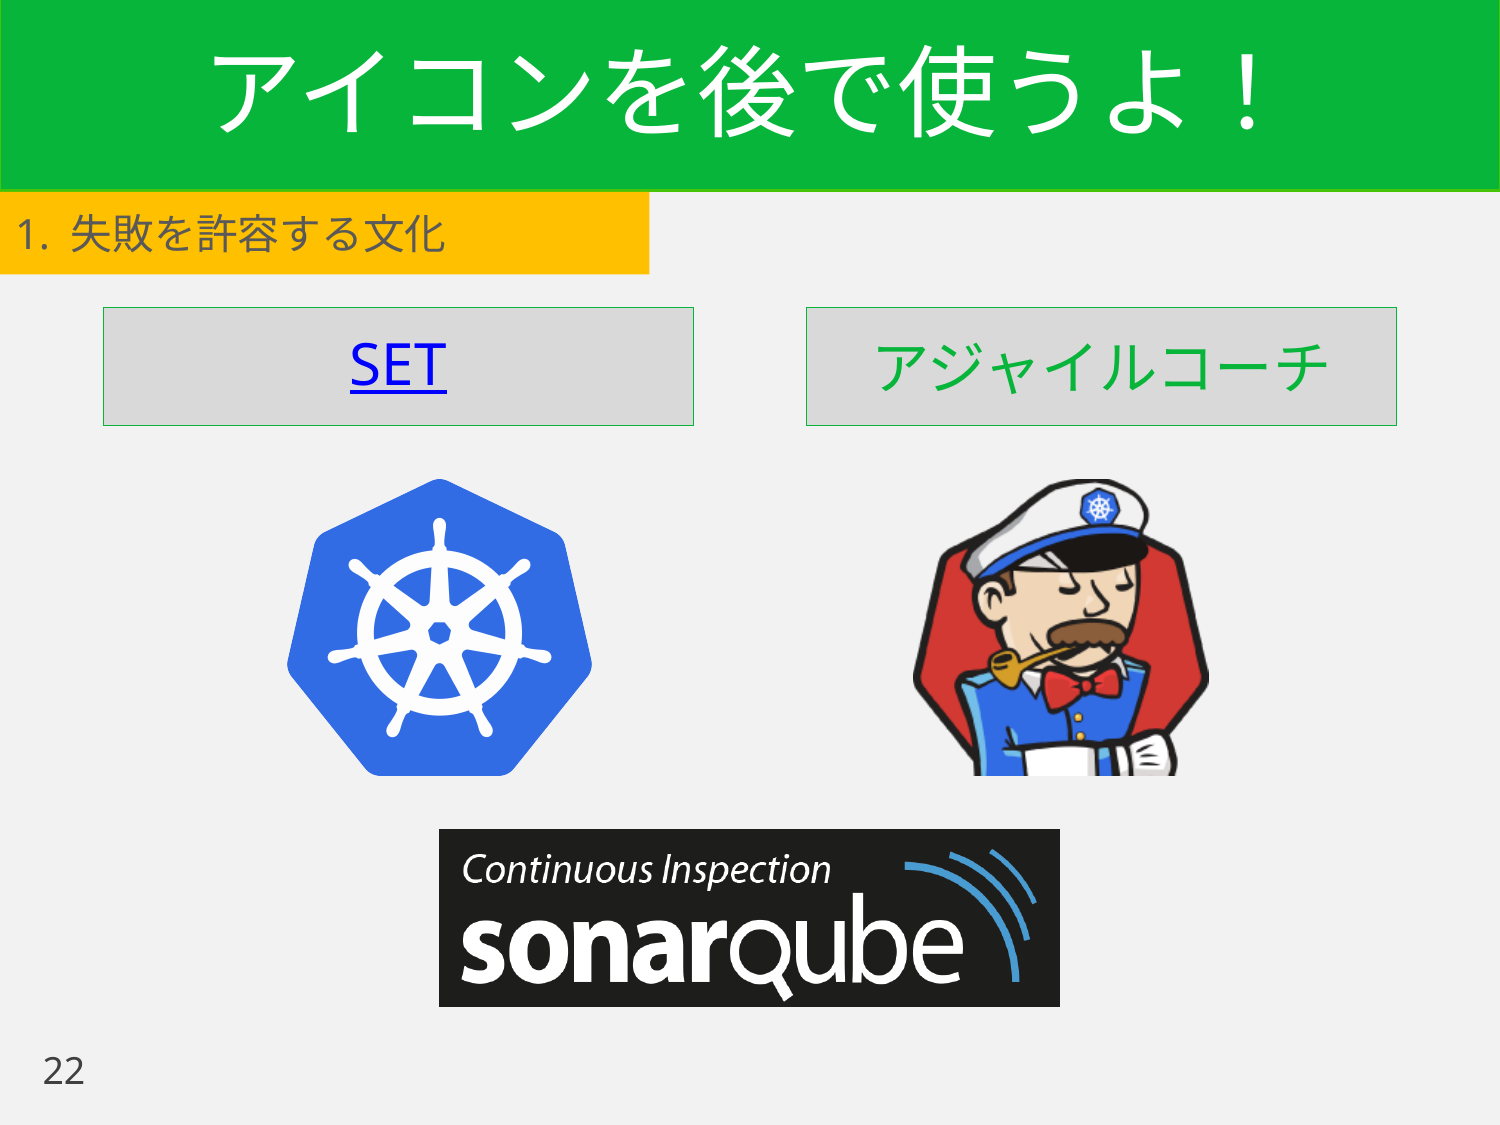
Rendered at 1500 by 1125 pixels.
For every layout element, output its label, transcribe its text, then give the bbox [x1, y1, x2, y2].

text_box SET [103, 307, 694, 426]
title アイコンを後で使うよ！ [0, 53, 1500, 140]
picture [913, 479, 1209, 776]
slide_number 22 [27, 1042, 146, 1102]
text_box アジャイルコーチ [806, 307, 1397, 426]
text_box 1. 失敗を許容する文化 [0, 191, 650, 275]
picture [287, 479, 592, 776]
picture [439, 829, 1060, 1007]
